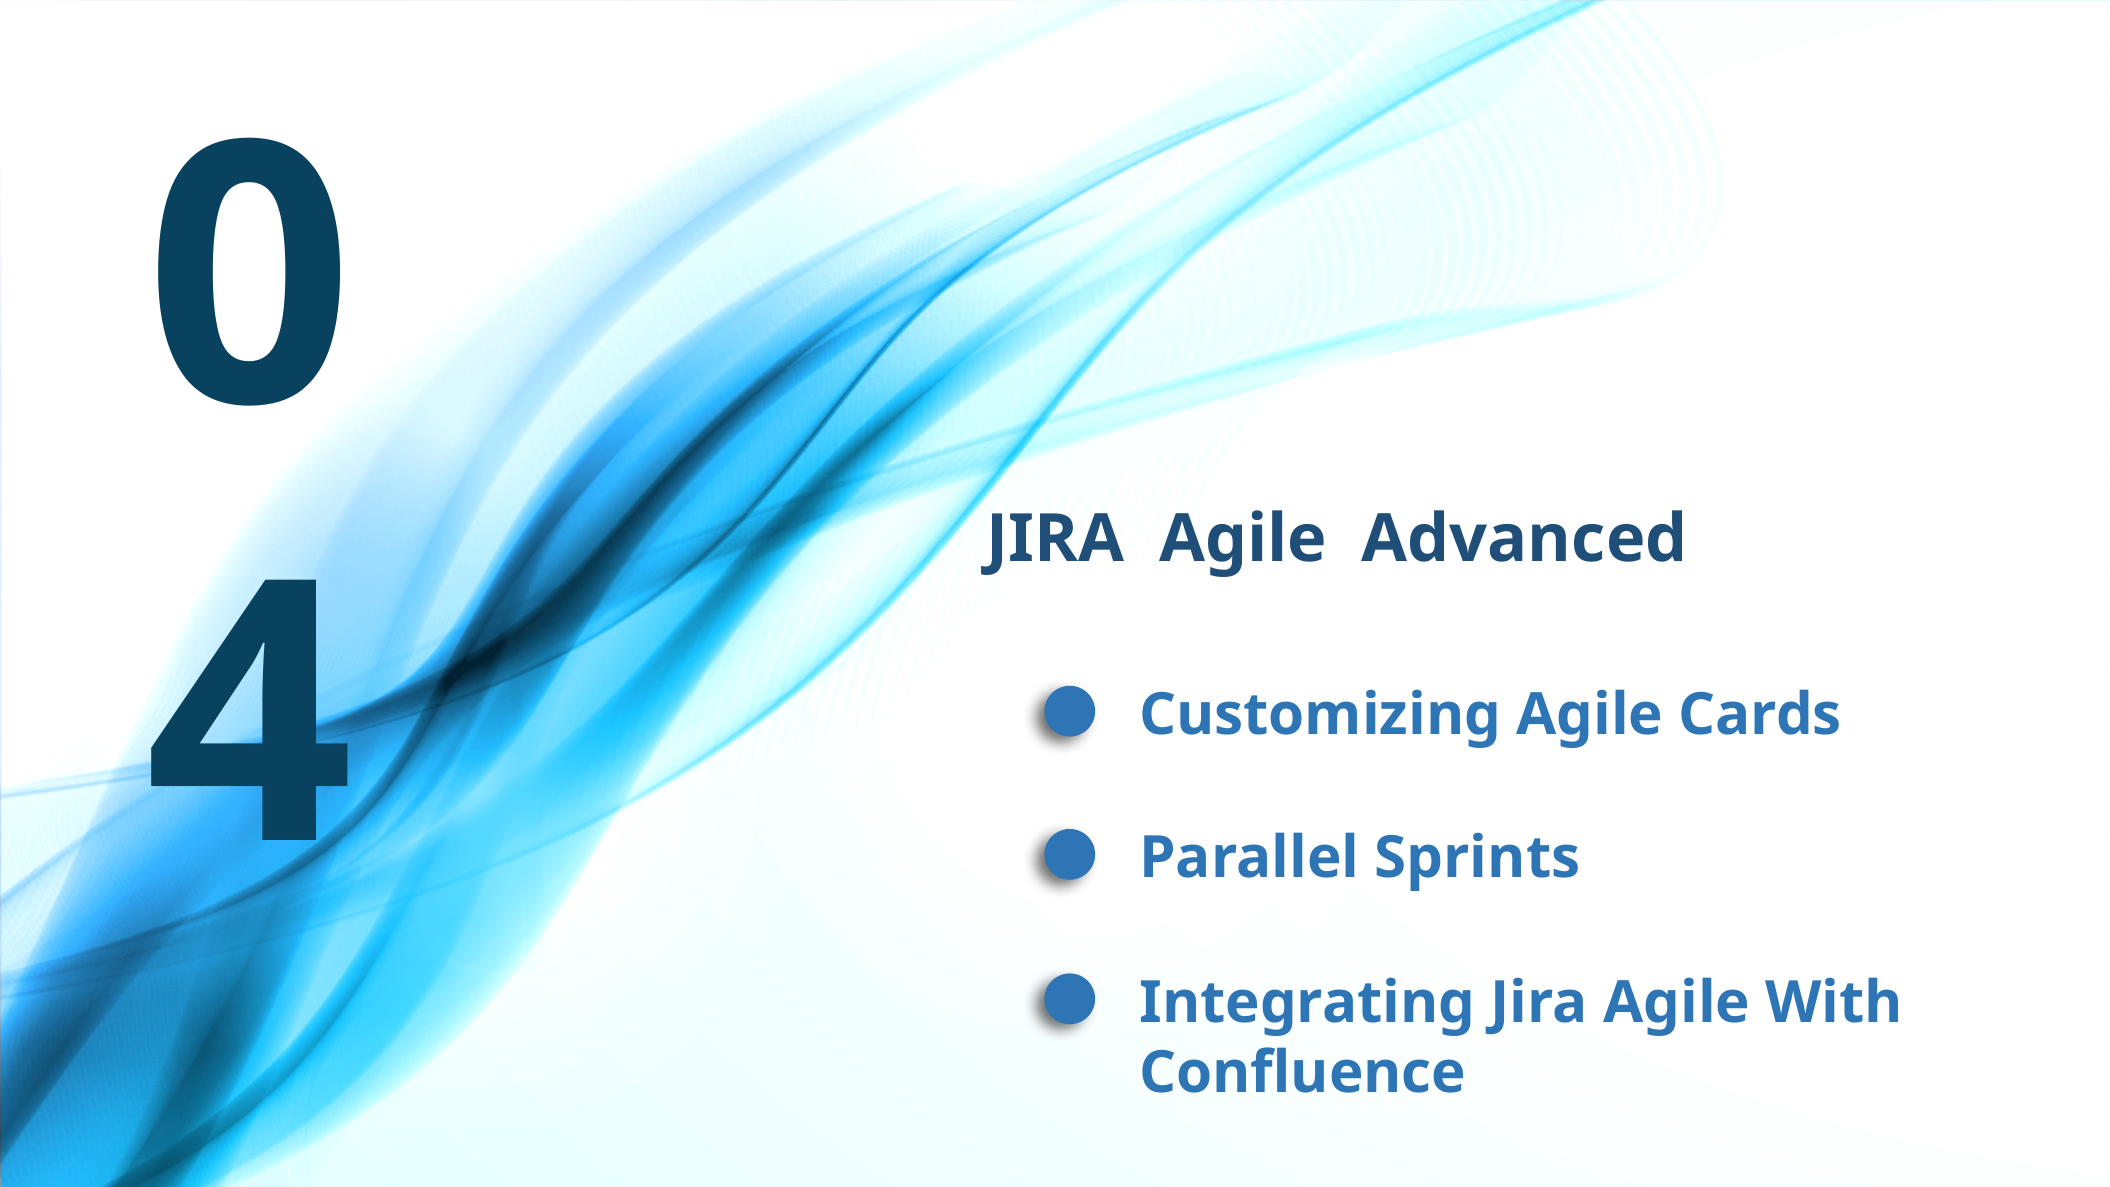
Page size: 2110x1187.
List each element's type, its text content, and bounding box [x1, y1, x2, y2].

text_box [1043, 684, 1097, 738]
text_box [1043, 827, 1097, 881]
text_box Integrating Jira Agile With Confluence [1124, 956, 2047, 1112]
text_box 04 [26, 30, 473, 921]
text_box [1043, 972, 1097, 1026]
text_box Parallel Sprints [1124, 812, 1662, 897]
text_box JIRA Agile Advanced [971, 487, 1754, 583]
text_box Customizing Agile Cards [1124, 668, 1910, 754]
text_box [0, 0, 2110, 1187]
